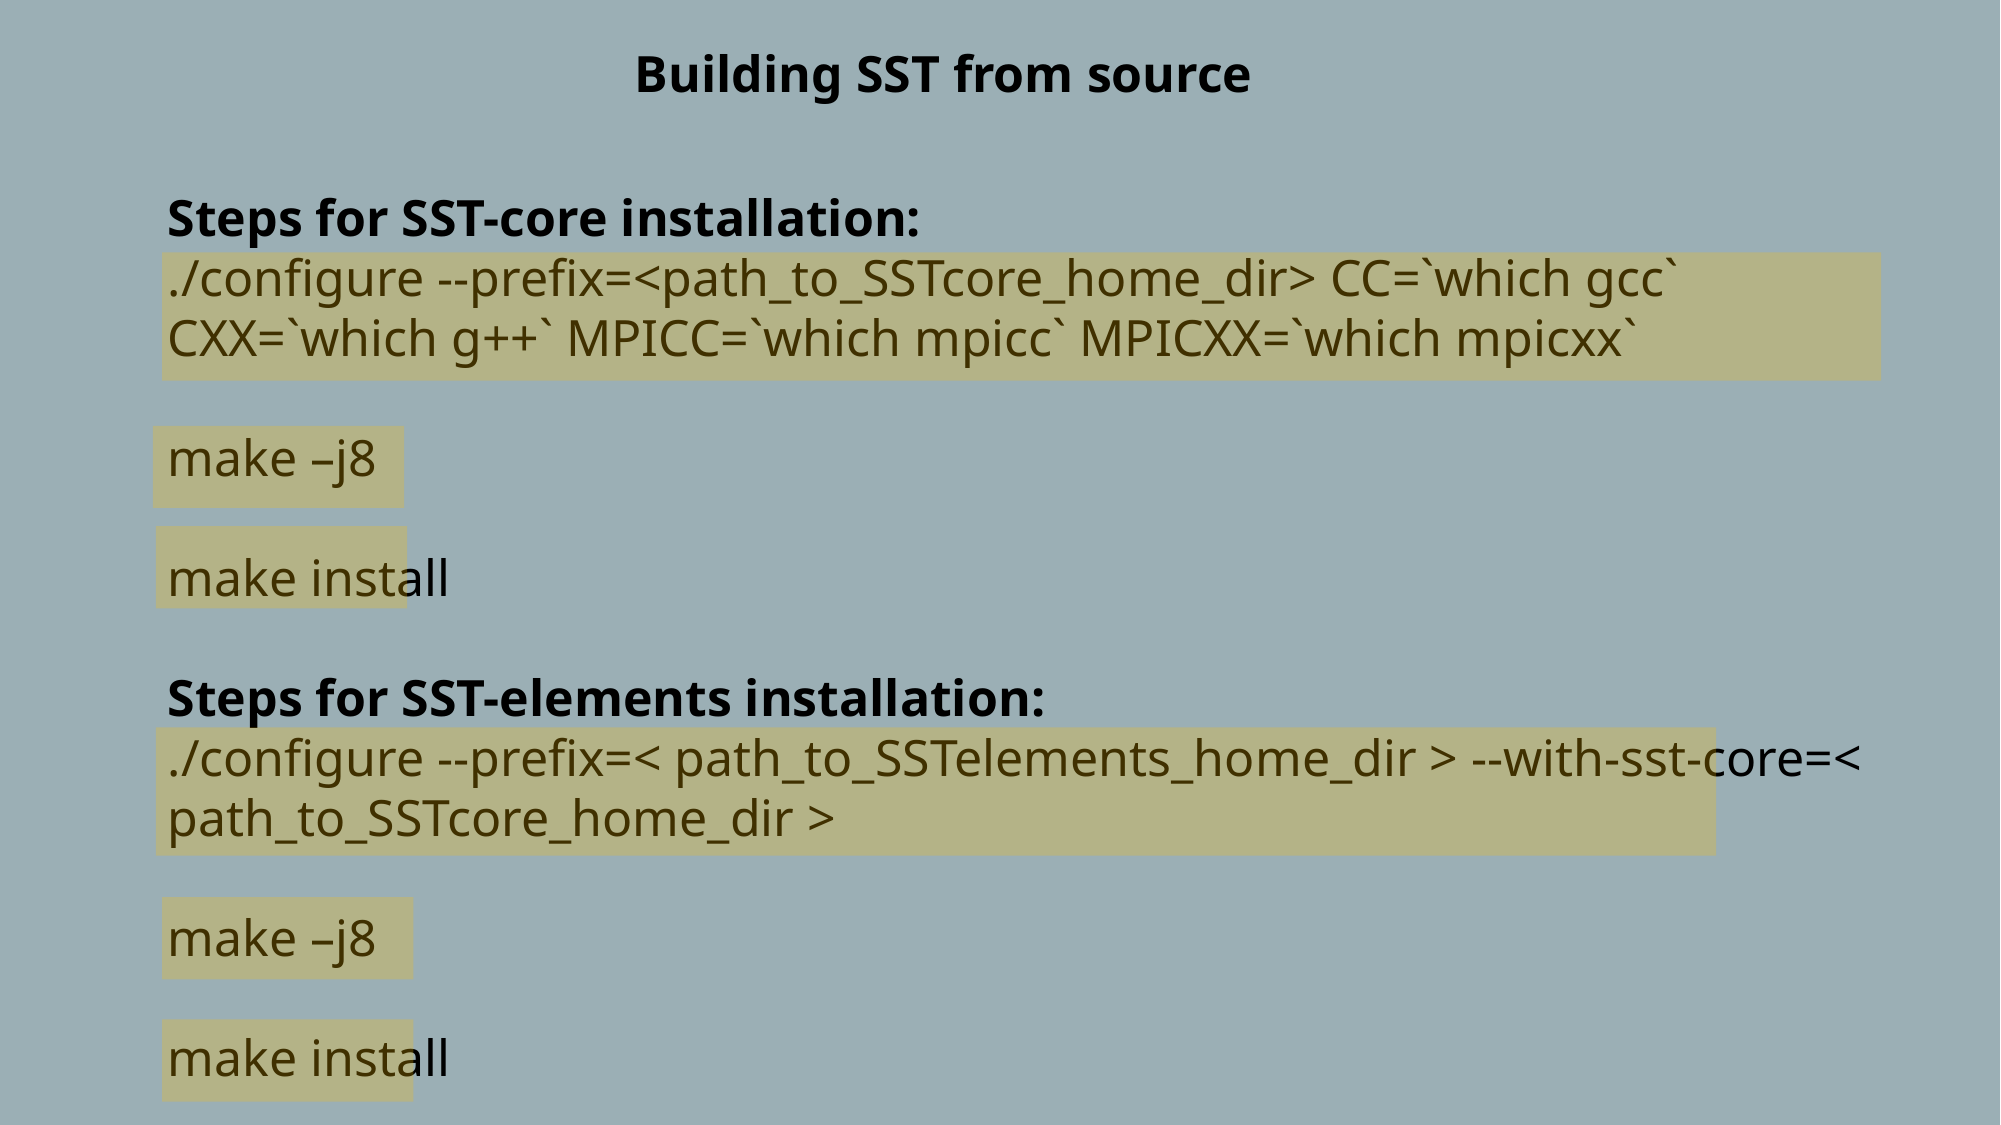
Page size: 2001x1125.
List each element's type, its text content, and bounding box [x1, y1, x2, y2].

text_box [161, 251, 1882, 382]
text_box Steps for SST-core installation: ./configure --prefix=<path_to_SSTcore_home_dir> CC=`which gcc` CXX=`which g++` MPICC=`which mpicc` MPICXX=`which mpicxx` make –j8 make install Steps for SST-elements installation: ./configure --prefix=< path_to_SSTelements_home_dir > --with-sst-core=< path_to_SSTcore_home_dir > make –j8 make install [152, 179, 1906, 1094]
text_box [155, 525, 408, 609]
text_box [155, 726, 1717, 857]
text_box [161, 896, 414, 980]
text_box [161, 1018, 414, 1103]
text_box Building SST from source [619, 35, 1268, 110]
text_box [152, 425, 405, 509]
